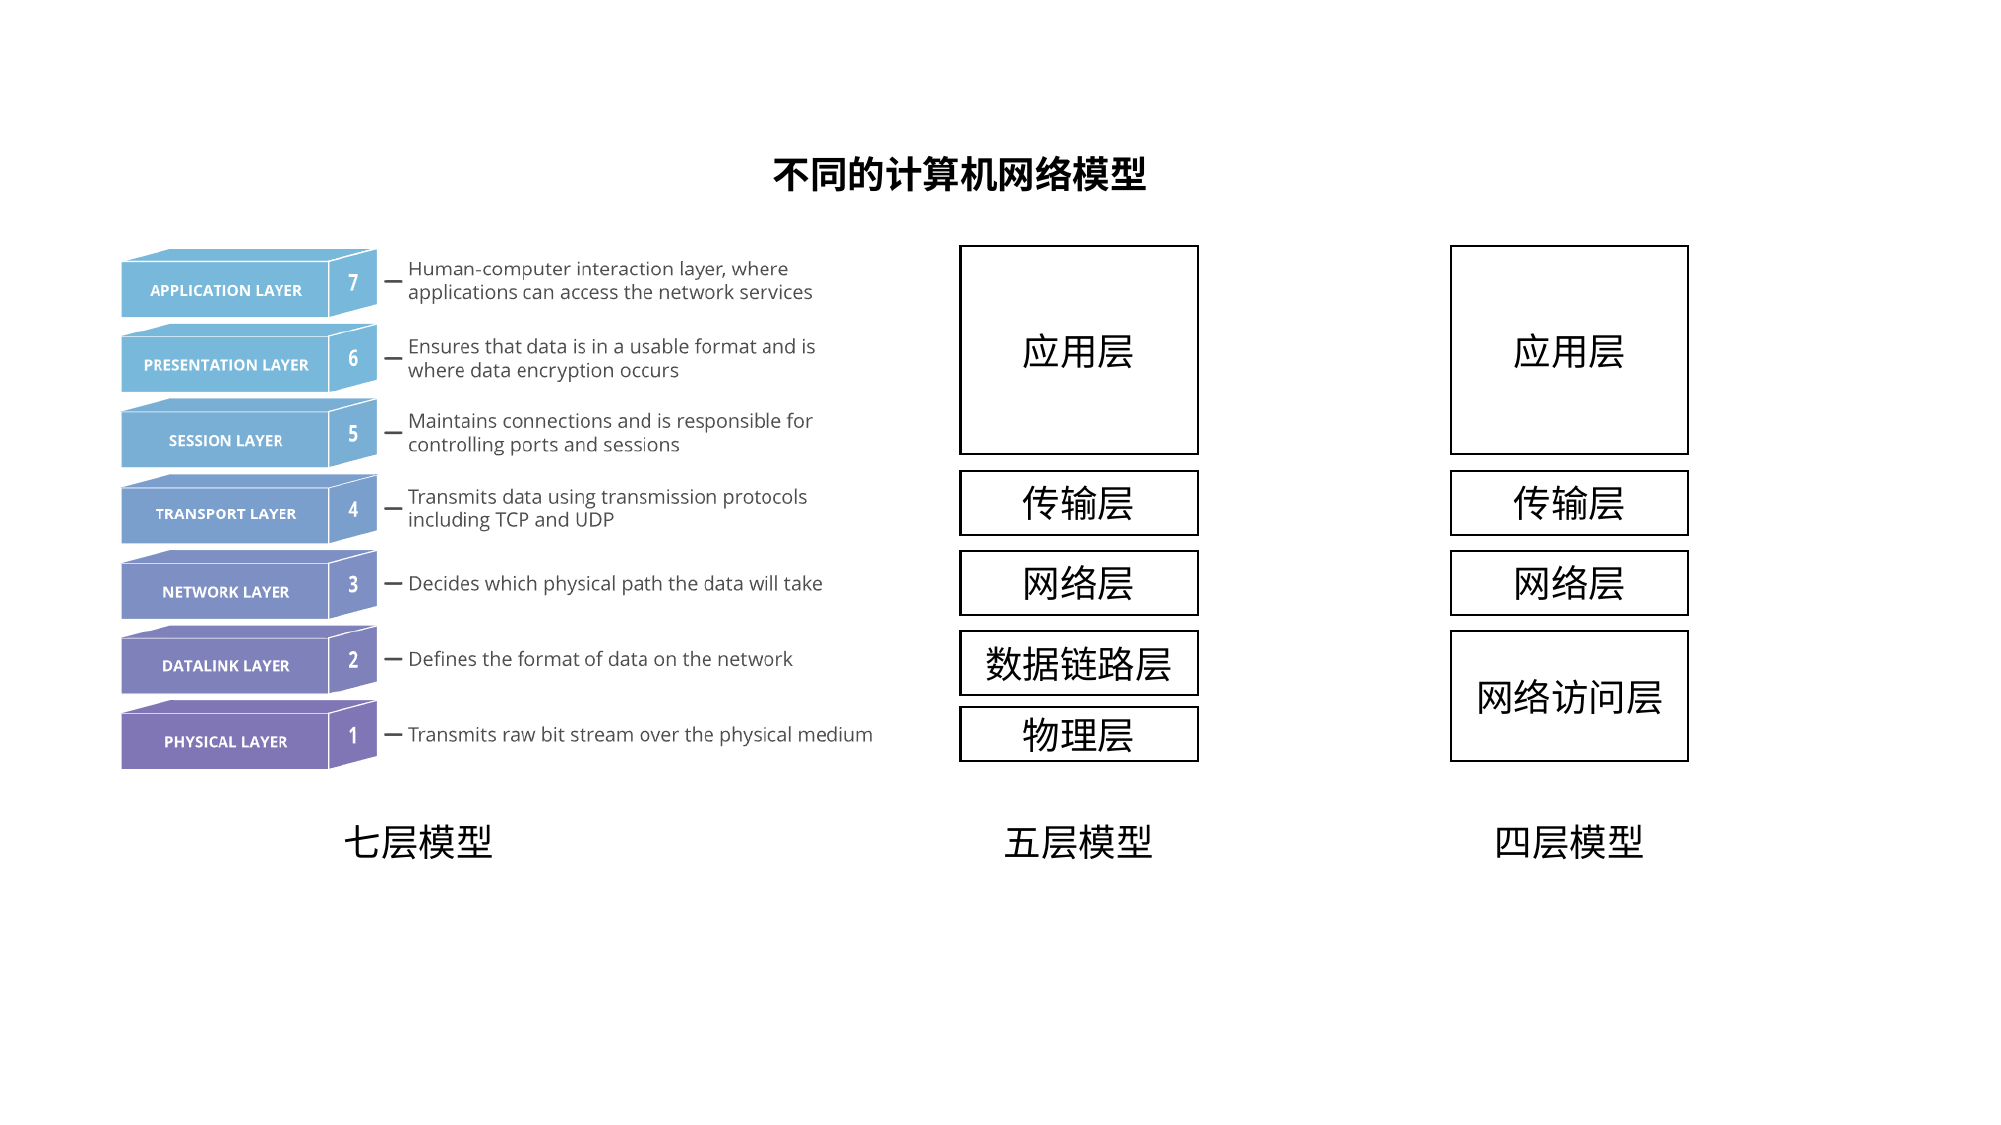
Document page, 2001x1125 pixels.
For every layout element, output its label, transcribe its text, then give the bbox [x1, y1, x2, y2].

picture [99, 212, 887, 812]
text_box 物理层 [959, 706, 1199, 762]
text_box 不同的计算机网络模型 [757, 143, 1163, 204]
text_box 七层模型 [328, 812, 509, 872]
text_box 四层模型 [1479, 811, 1660, 872]
text_box 传输层 [959, 470, 1199, 536]
text_box 网络访问层 [1450, 630, 1689, 762]
text_box 数据链路层 [959, 630, 1199, 696]
text_box 应用层 [959, 245, 1199, 455]
text_box 网络层 [1450, 550, 1689, 616]
text_box 五层模型 [989, 811, 1169, 872]
text_box 网络层 [959, 550, 1199, 616]
text_box 应用层 [1450, 245, 1689, 455]
text_box 传输层 [1450, 470, 1689, 536]
